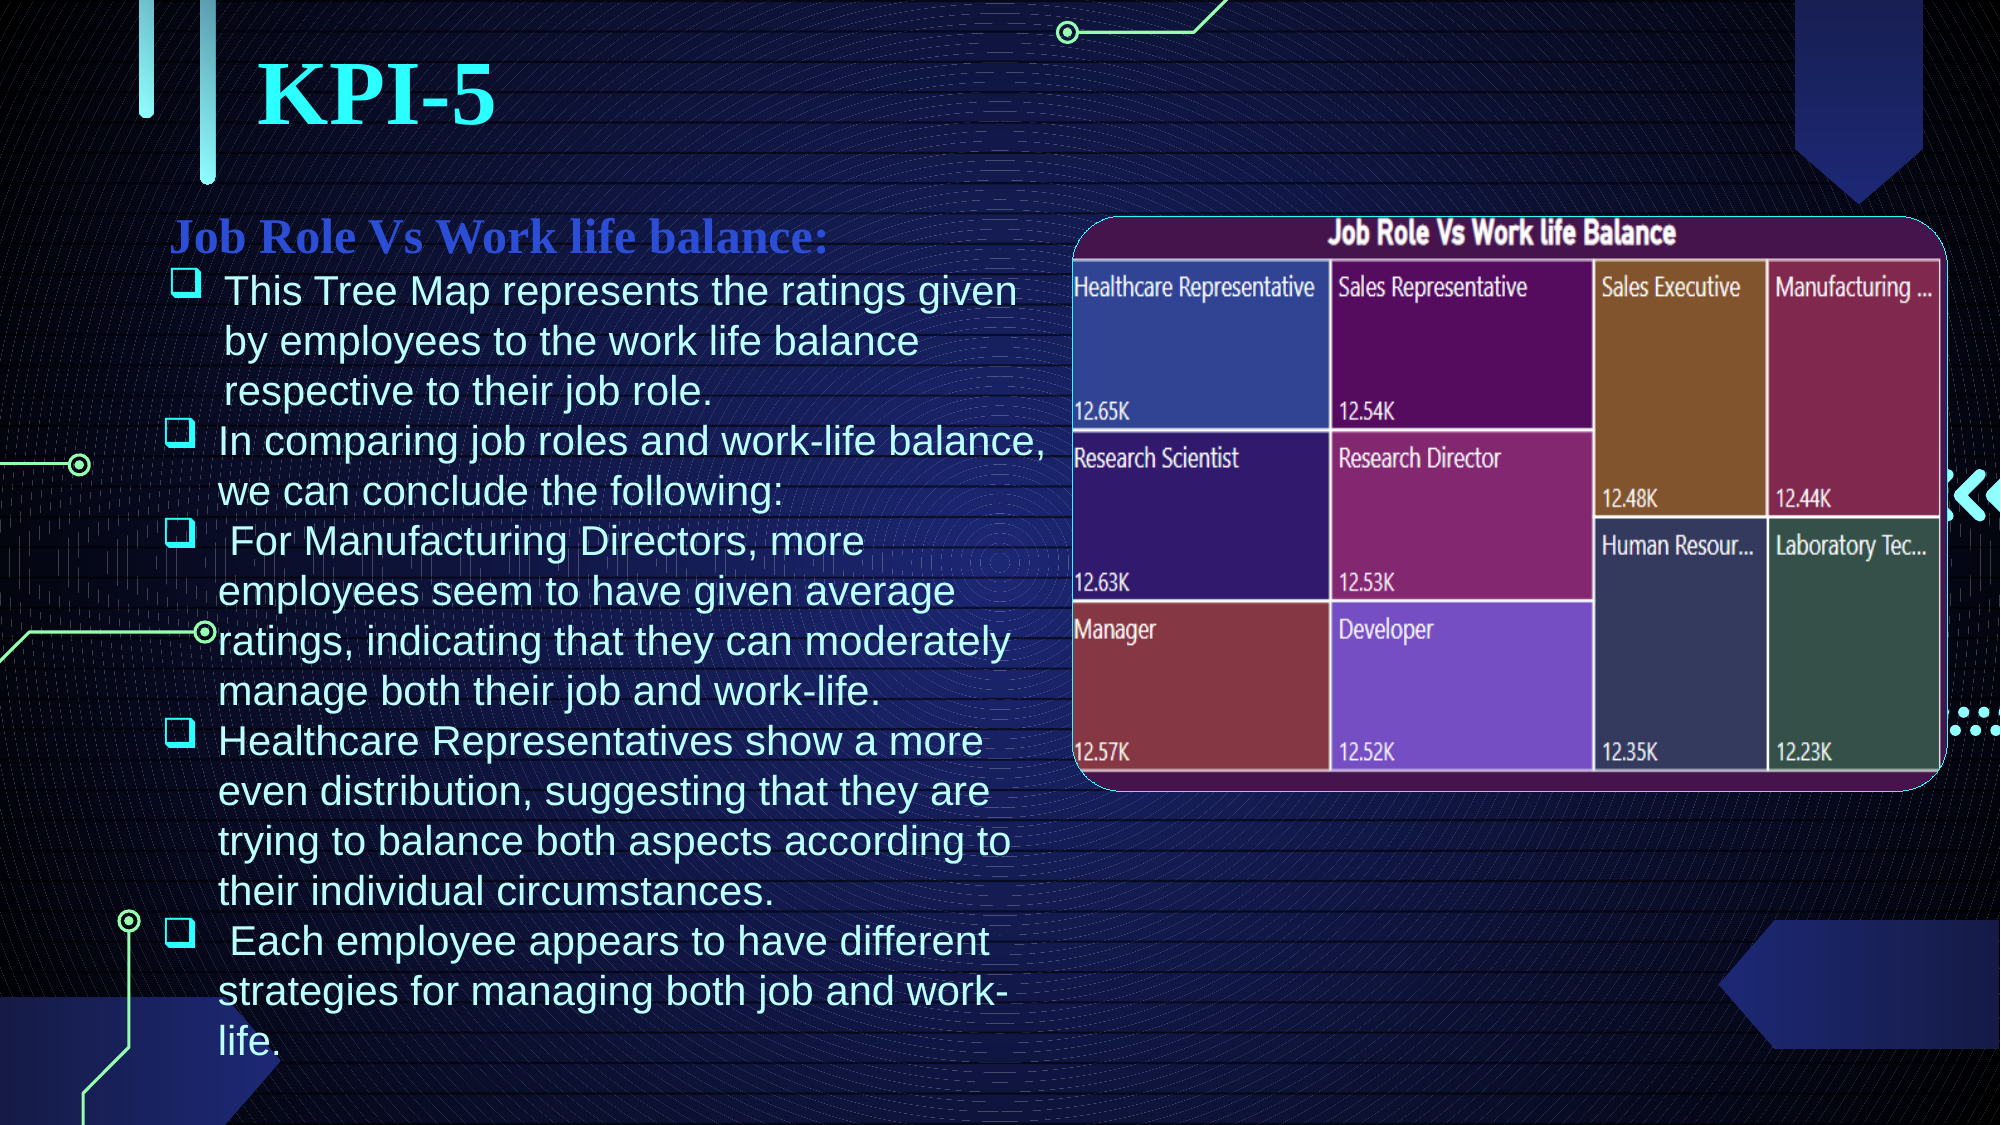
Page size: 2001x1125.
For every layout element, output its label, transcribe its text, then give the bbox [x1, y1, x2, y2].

text_box Job Role Vs Work life balance: This Tree Map represents the ratings given by employees to the work life balance respective to their job role. In comparing job roles and work-life balance, we can conclude the following: For Manufacturing Directors, more employees seem to have given average ratings, indicating that they can moderately manage both their job and work-life. Healthcare Representatives show a more even distribution, suggesting that they are trying to balance both aspects according to their individual circumstances. Each employee appears to have different strategies for managing both job and work-life. [146, 196, 1073, 1125]
text_box KPI-5 [243, 25, 1244, 151]
picture [1071, 215, 1948, 792]
